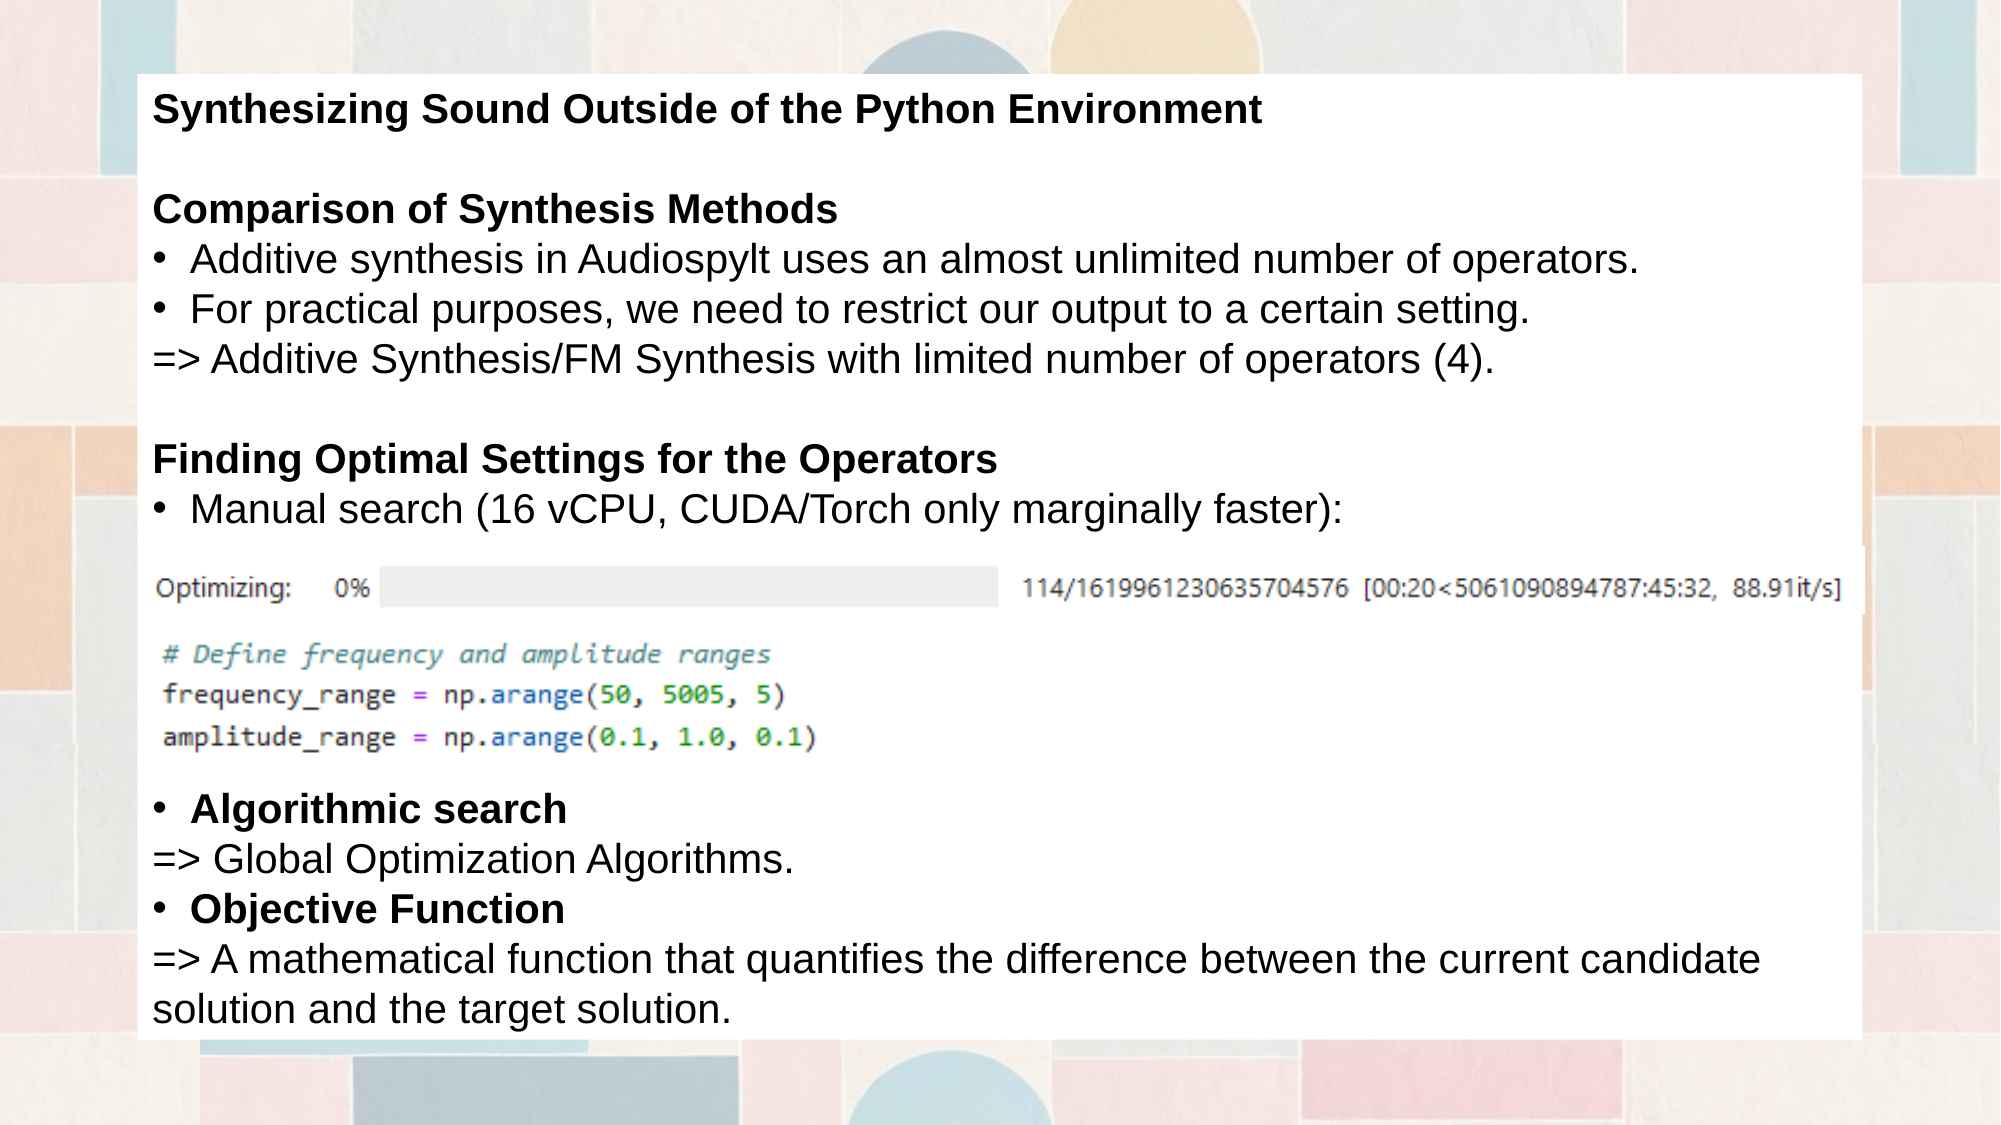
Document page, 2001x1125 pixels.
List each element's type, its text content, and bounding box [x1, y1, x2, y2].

list Synthesizing Sound Outside of the Python Environment Comparison of Synthesis Methods Additive synthesis in Audiospylt uses an almost unlimited number of operators. For practical purposes, we need to restrict our output to a certain setting. => Additive Synthesis/FM Synthesis with limited number of operators (4). Finding Optimal Settings for the Operators Manual search (16 vCPU, CUDA/Torch only marginally faster): Algorithmic search => Global Optimization Algorithms. Objective Function => A mathematical function that quantifies the difference between the current candidate solution and the target solution. [137, 74, 1863, 1040]
picture [139, 545, 1865, 615]
picture [154, 630, 839, 773]
